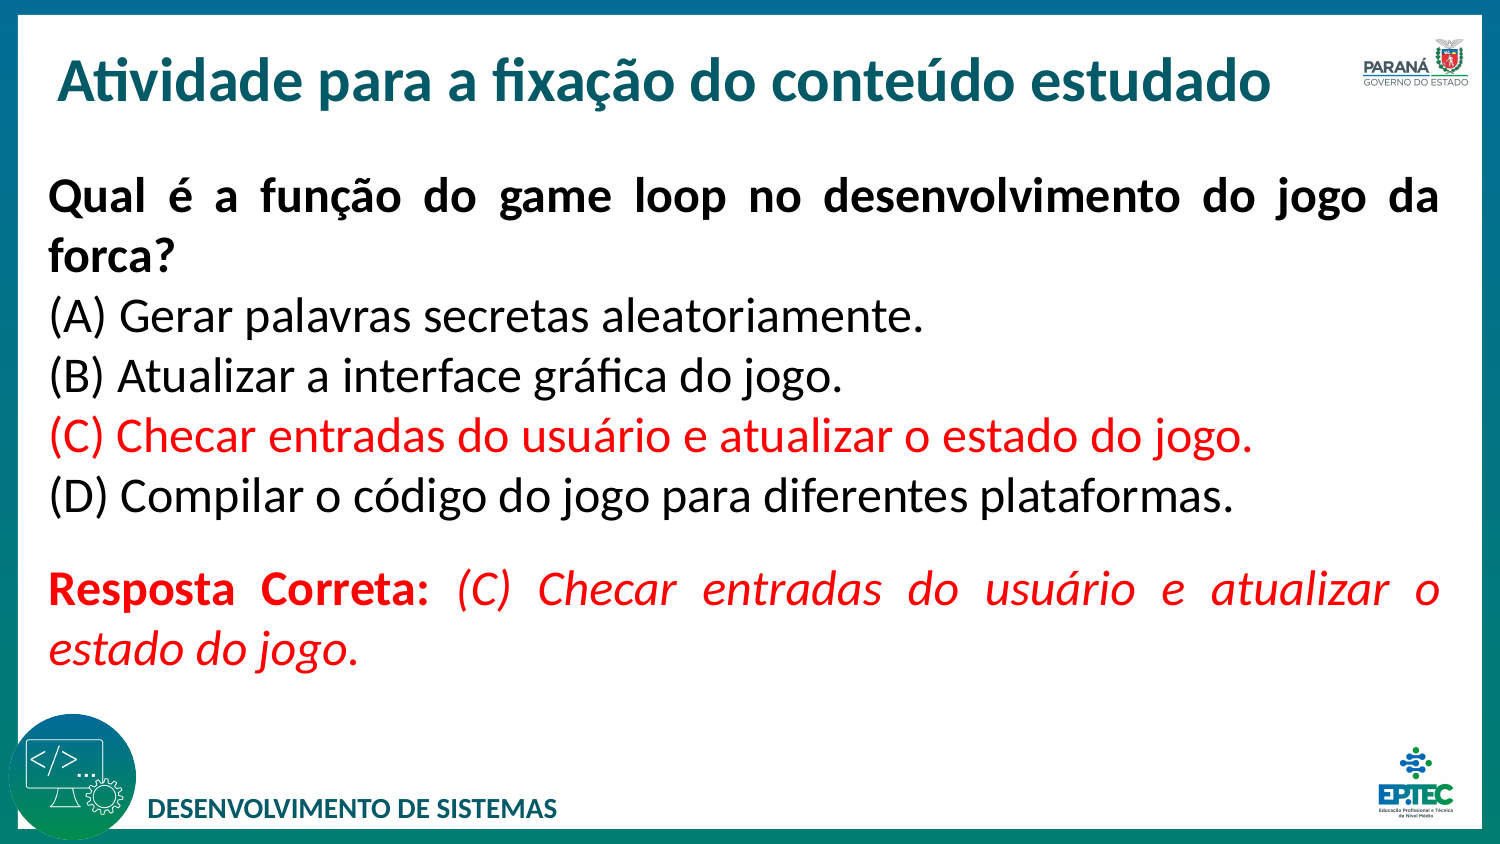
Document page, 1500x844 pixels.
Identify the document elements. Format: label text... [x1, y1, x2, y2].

picture [1374, 745, 1457, 822]
picture [1482, 273, 1500, 277]
text_box [17, 14, 1482, 829]
text_box DESENVOLVIMENTO DE SISTEMAS [141, 783, 644, 830]
picture [8, 713, 137, 841]
picture [1356, 30, 1475, 94]
picture [0, 273, 17, 277]
text_box Atividade para a fixação do conteúdo estudado [42, 31, 1323, 121]
text_box Qual é a função do game loop no desenvolvimento do jogo da forca? (A) Gerar palavras secretas aleatoriamente. (B) Atualizar a interface gráfica do jogo. (C) Checar entradas do usuário e atualizar o estado do jogo. (D) Compilar o código do jogo para diferentes plataformas. Resposta Correta: (C) Checar entradas do usuário e atualizar o estado do jogo. [33, 147, 1457, 661]
